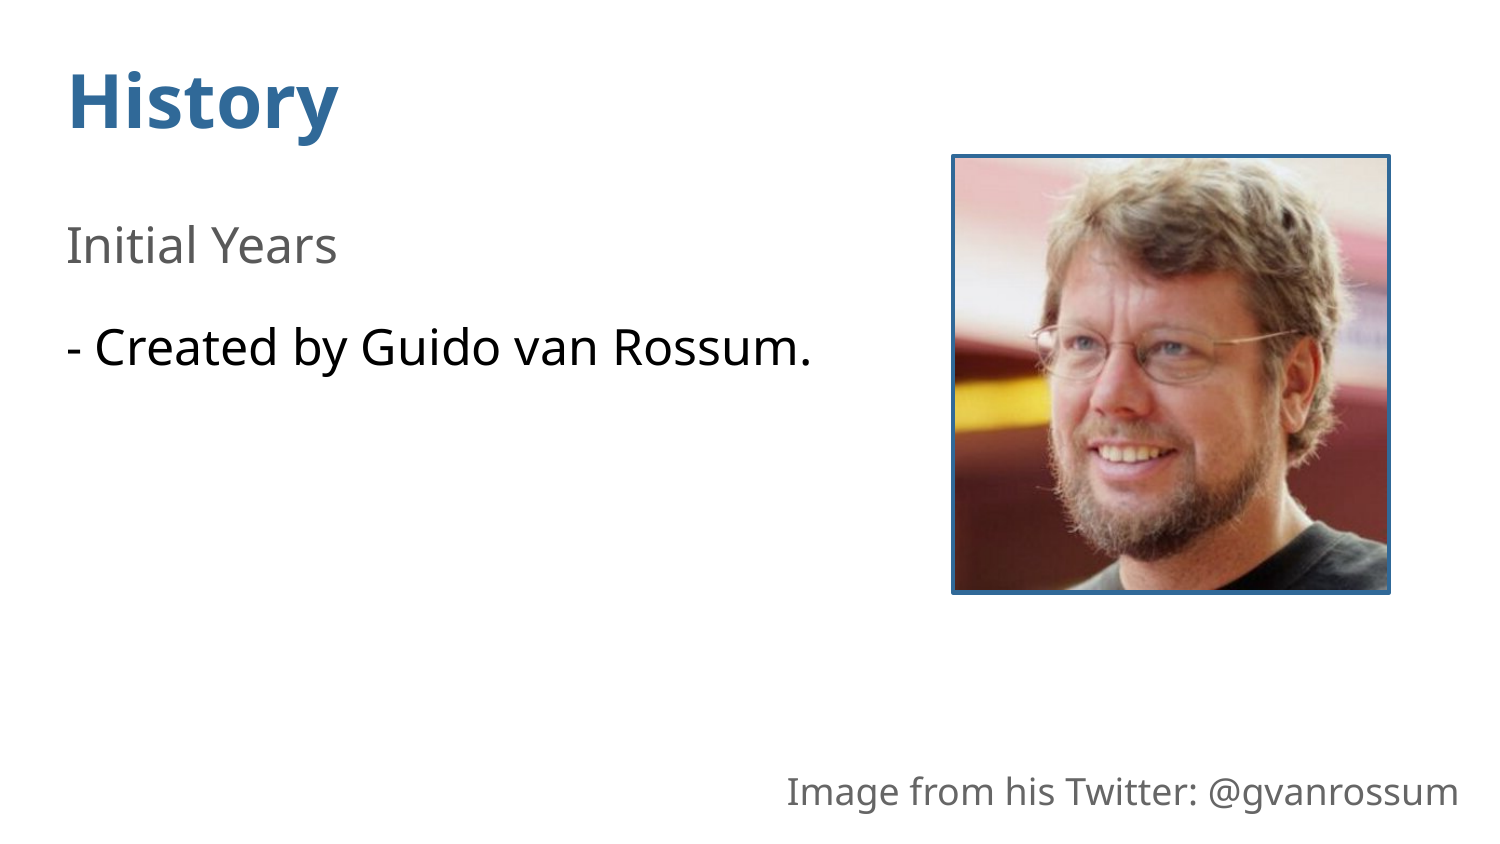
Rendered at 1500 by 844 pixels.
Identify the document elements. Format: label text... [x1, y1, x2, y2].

list Initial Years - Created by Guido van Rossum. [51, 189, 1465, 750]
title History [51, 38, 1449, 167]
picture [954, 158, 1387, 591]
text_box Image from his Twitter: @gvanrossum [768, 753, 1475, 844]
